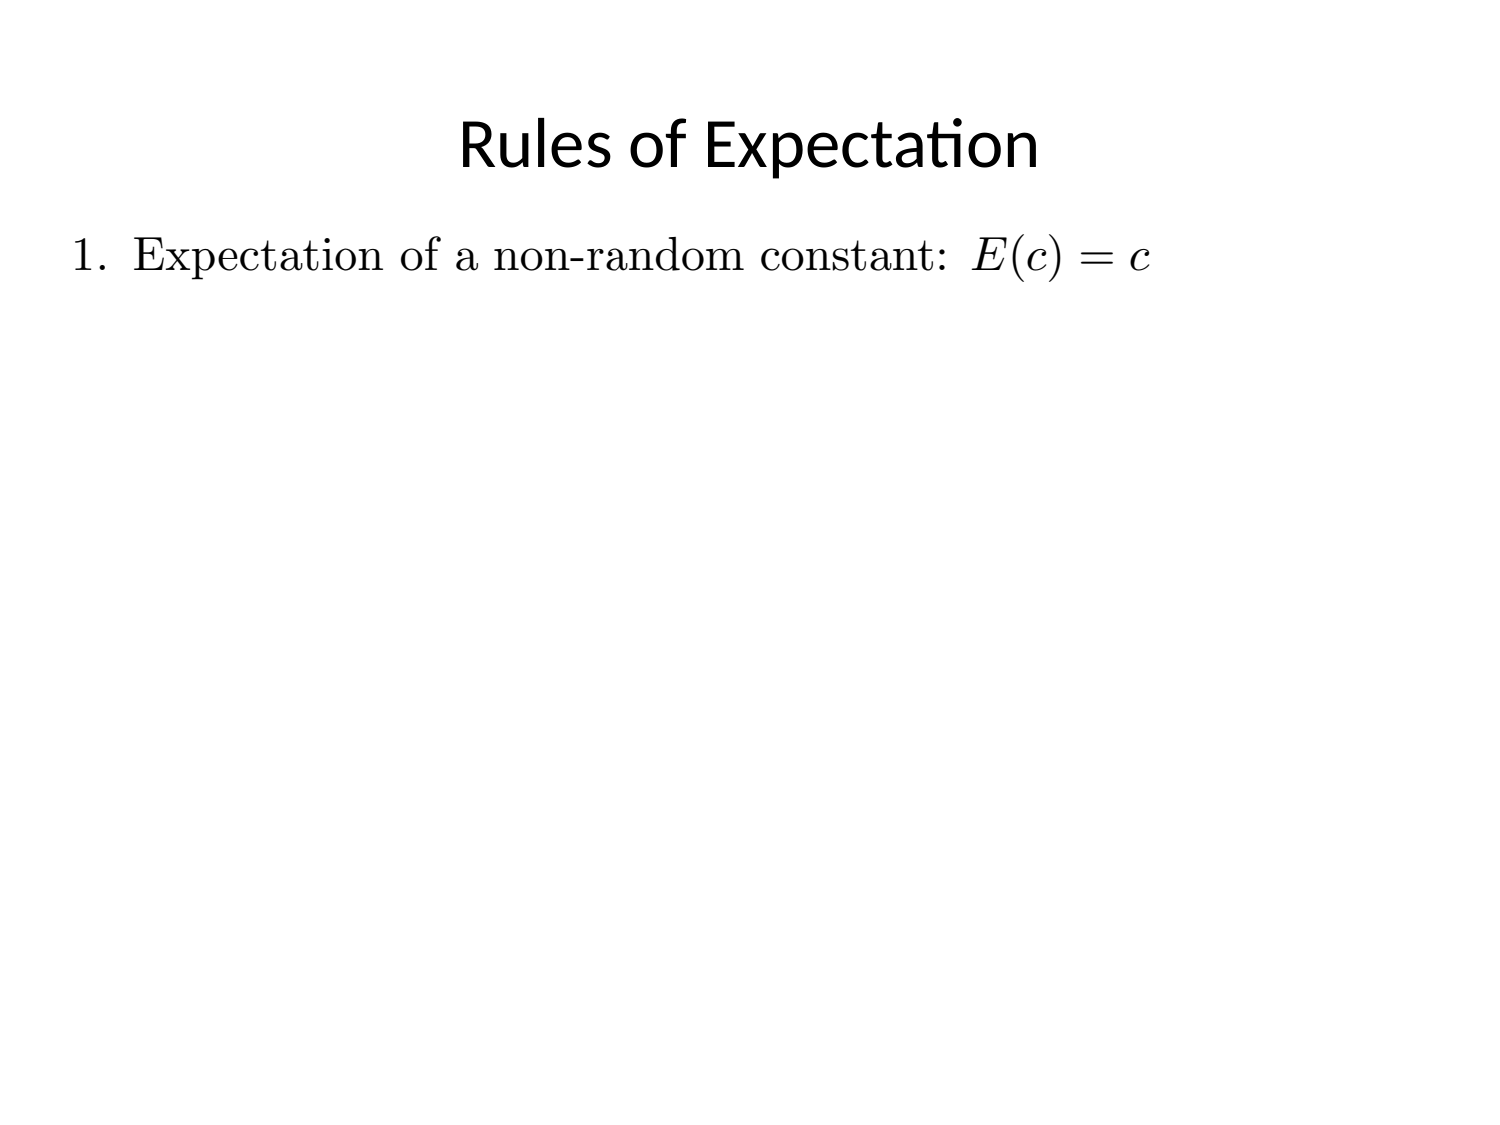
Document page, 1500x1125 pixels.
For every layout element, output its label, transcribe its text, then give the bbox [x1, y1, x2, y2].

title Rules of Expectation [75, 45, 1425, 233]
picture [72, 234, 1432, 324]
